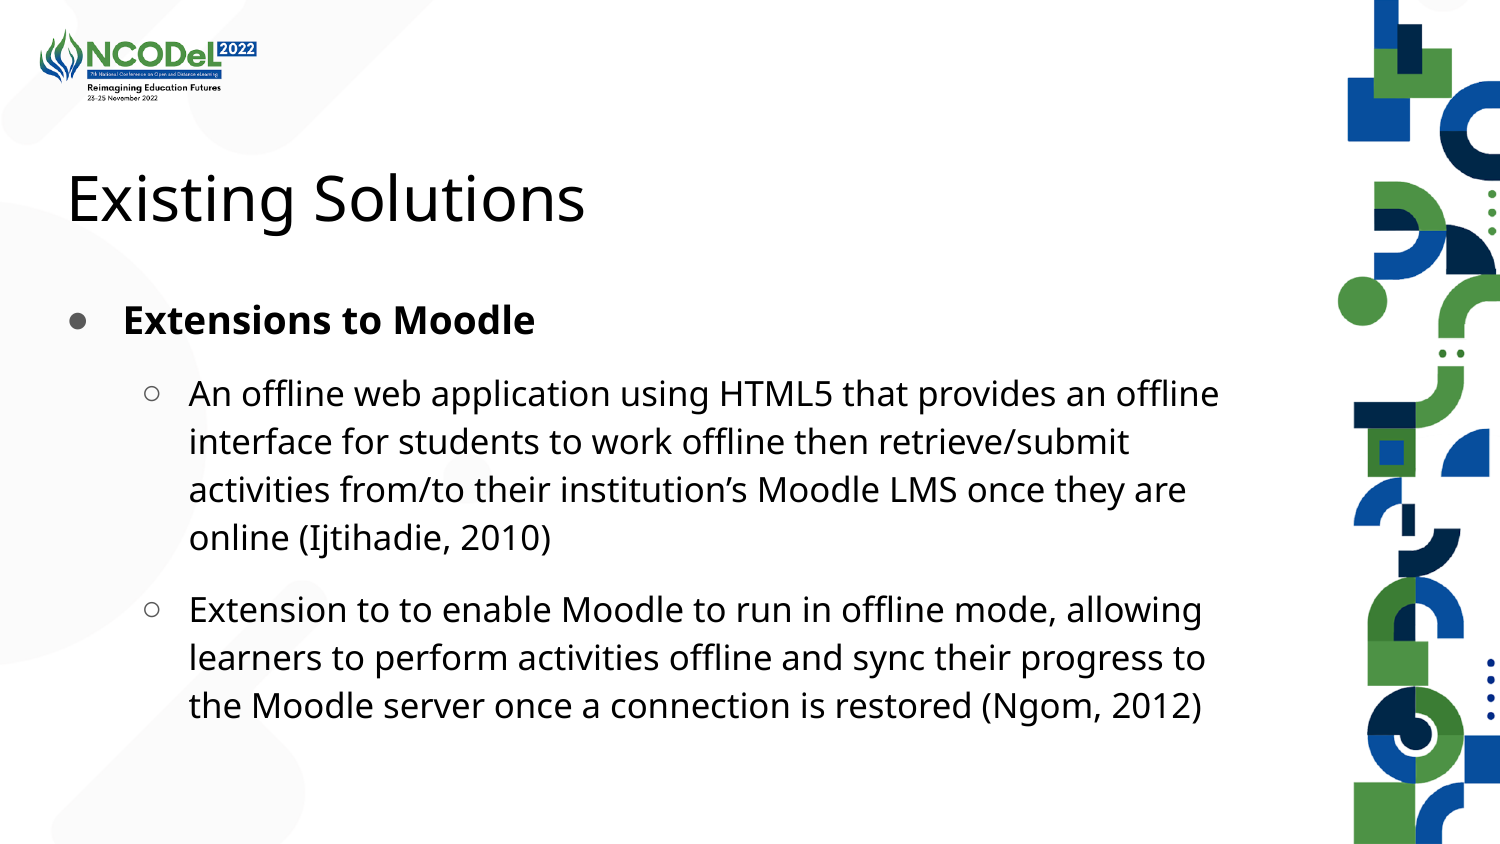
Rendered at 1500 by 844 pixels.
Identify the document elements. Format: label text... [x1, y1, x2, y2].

list Extensions to Moodle An offline web application using HTML5 that provides an offline interface for students to work offline then retrieve/submit activities from/to their institution’s Moodle LMS once they are online (Ijtihadie, 2010) Extension to to enable Moodle to run in offline mode, allowing learners to perform activities offline and sync their progress to the Moodle server once a connection is restored (Ngom, 2012) [51, 273, 1244, 750]
picture [0, 0, 1500, 844]
title Existing Solutions [51, 143, 1244, 237]
